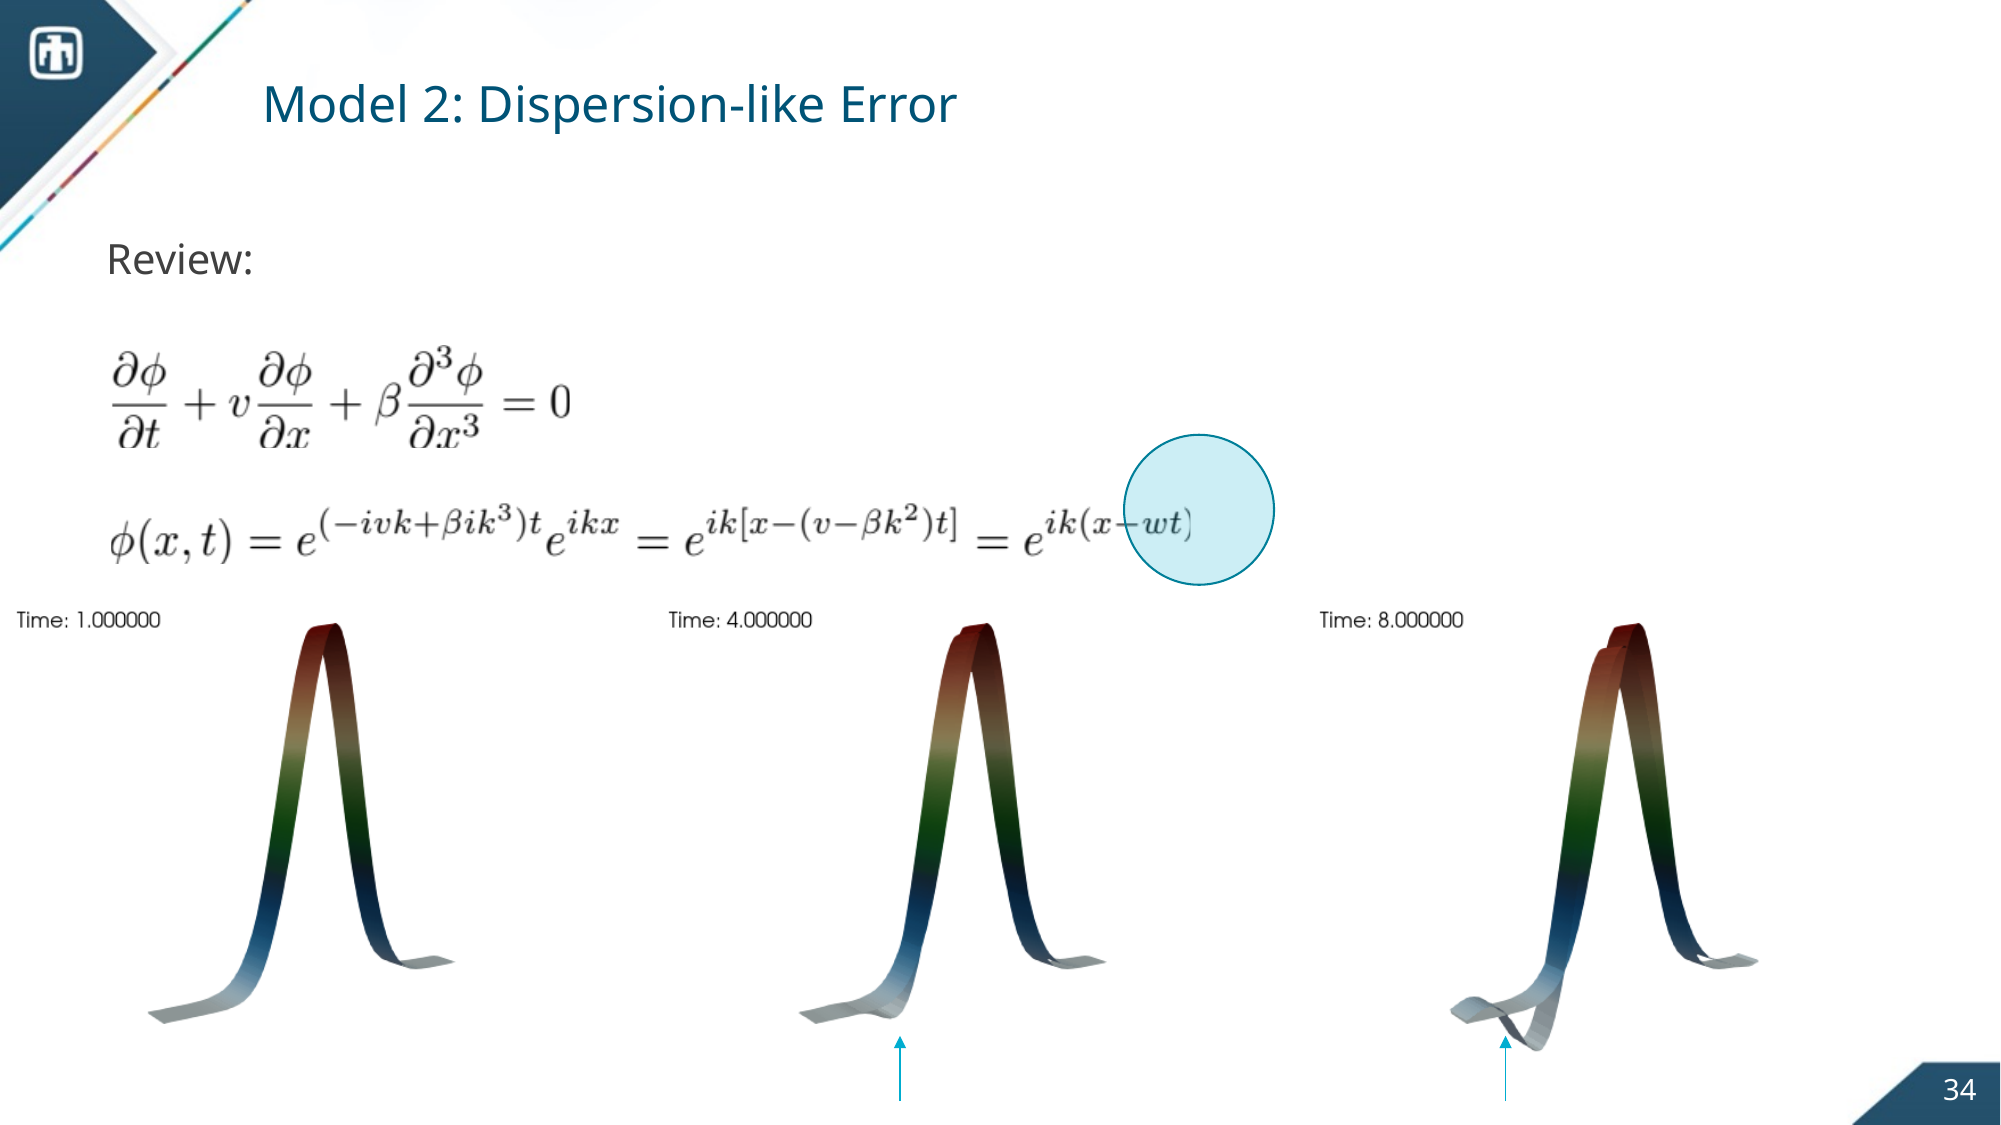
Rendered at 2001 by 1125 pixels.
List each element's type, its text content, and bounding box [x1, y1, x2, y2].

title Model 2: Dispersion-like Error [262, 42, 1919, 170]
list Review: [106, 231, 1919, 606]
text_box [1123, 433, 1276, 586]
picture [0, 0, 2001, 1125]
slide_number 34 [1919, 1061, 2000, 1122]
